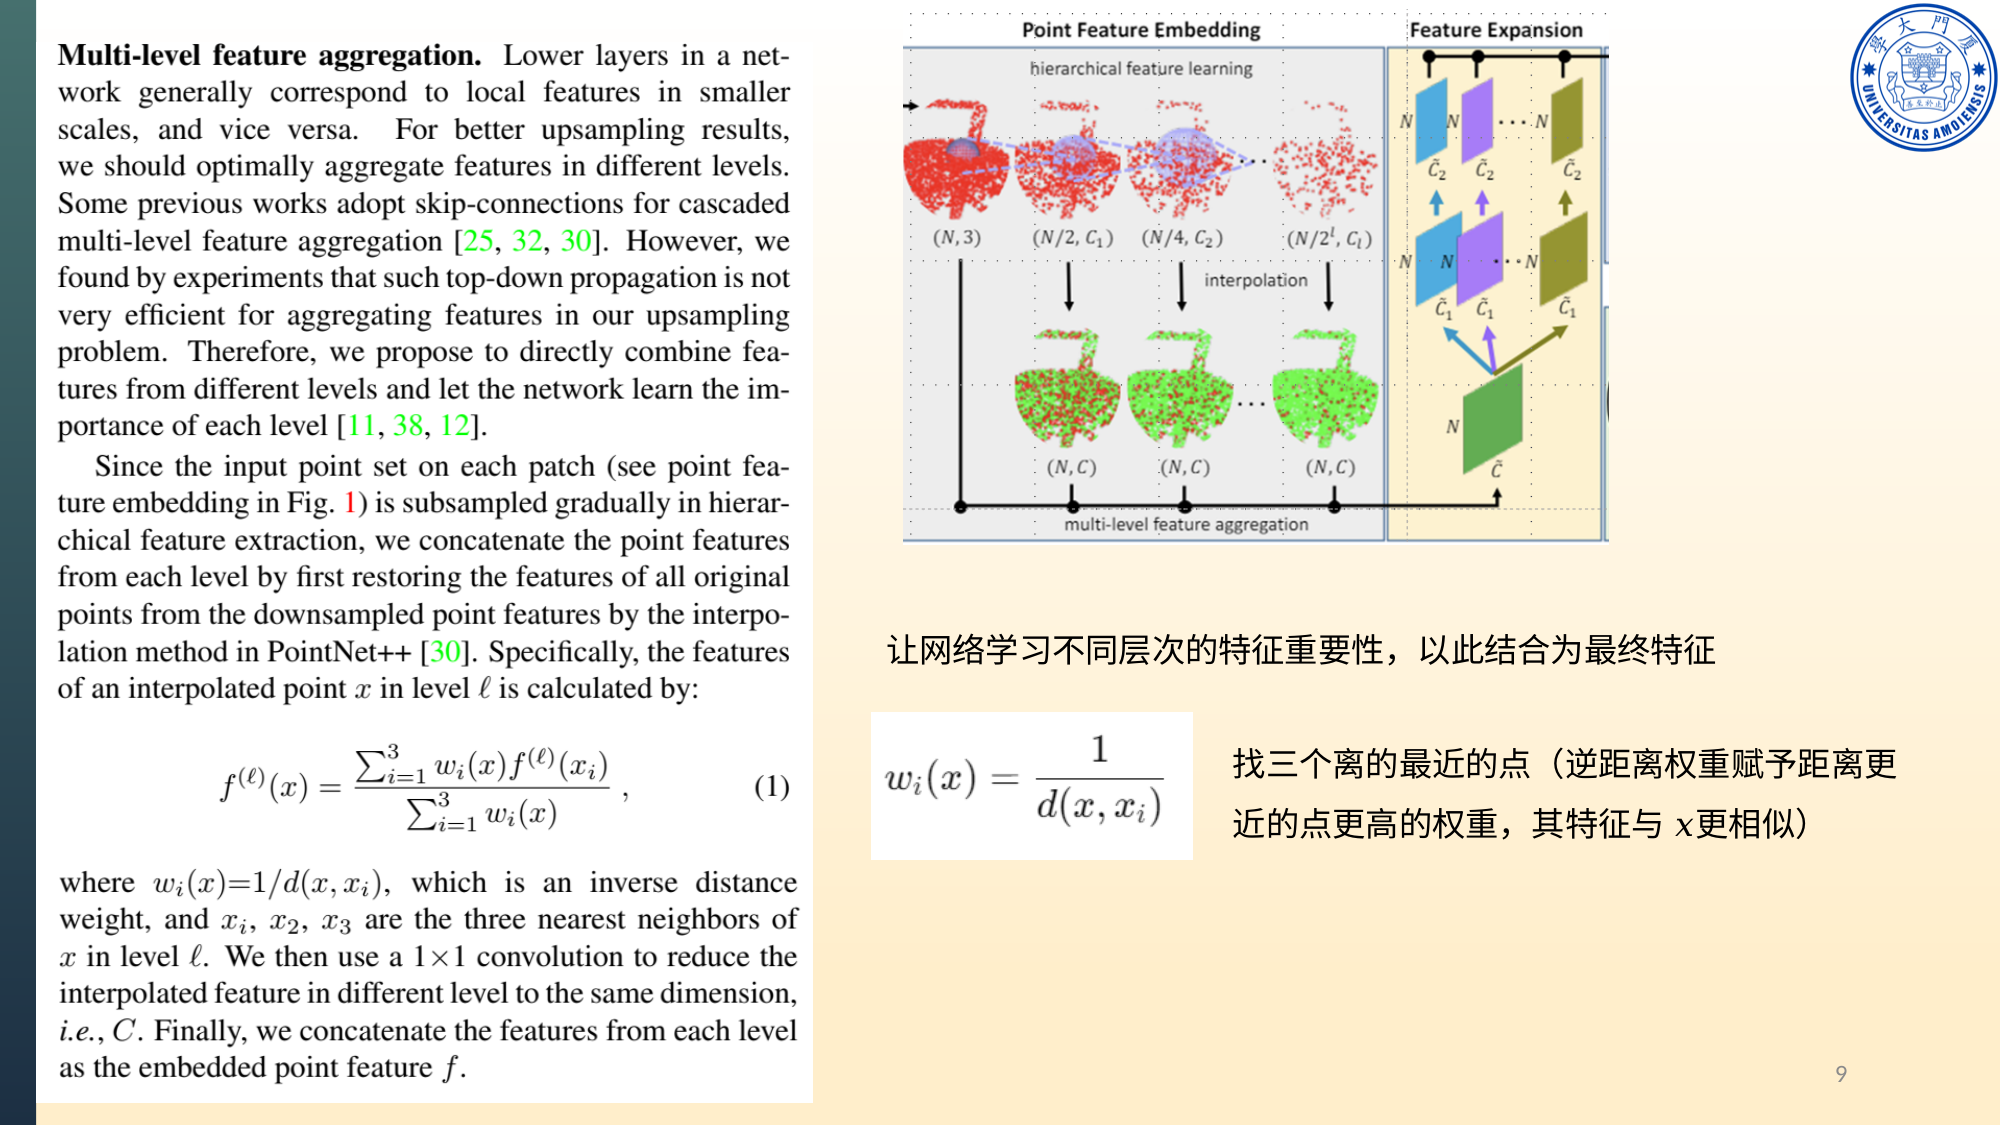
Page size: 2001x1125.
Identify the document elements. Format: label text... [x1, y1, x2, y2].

text_box [0, 0, 37, 1125]
picture [36, 42, 813, 1103]
text_box 找三个离的最近的点（逆距离权重赋予距离更近的点更高的权重，其特征与 𝑥更相似） [1218, 715, 1938, 850]
picture [903, 9, 1609, 545]
slide_number 9 [1412, 1042, 1863, 1103]
picture [1847, 1, 2000, 154]
picture [871, 712, 1193, 860]
text_box 让网络学习不同层次的特征重要性，以此结合为最终特征 [871, 621, 1872, 677]
